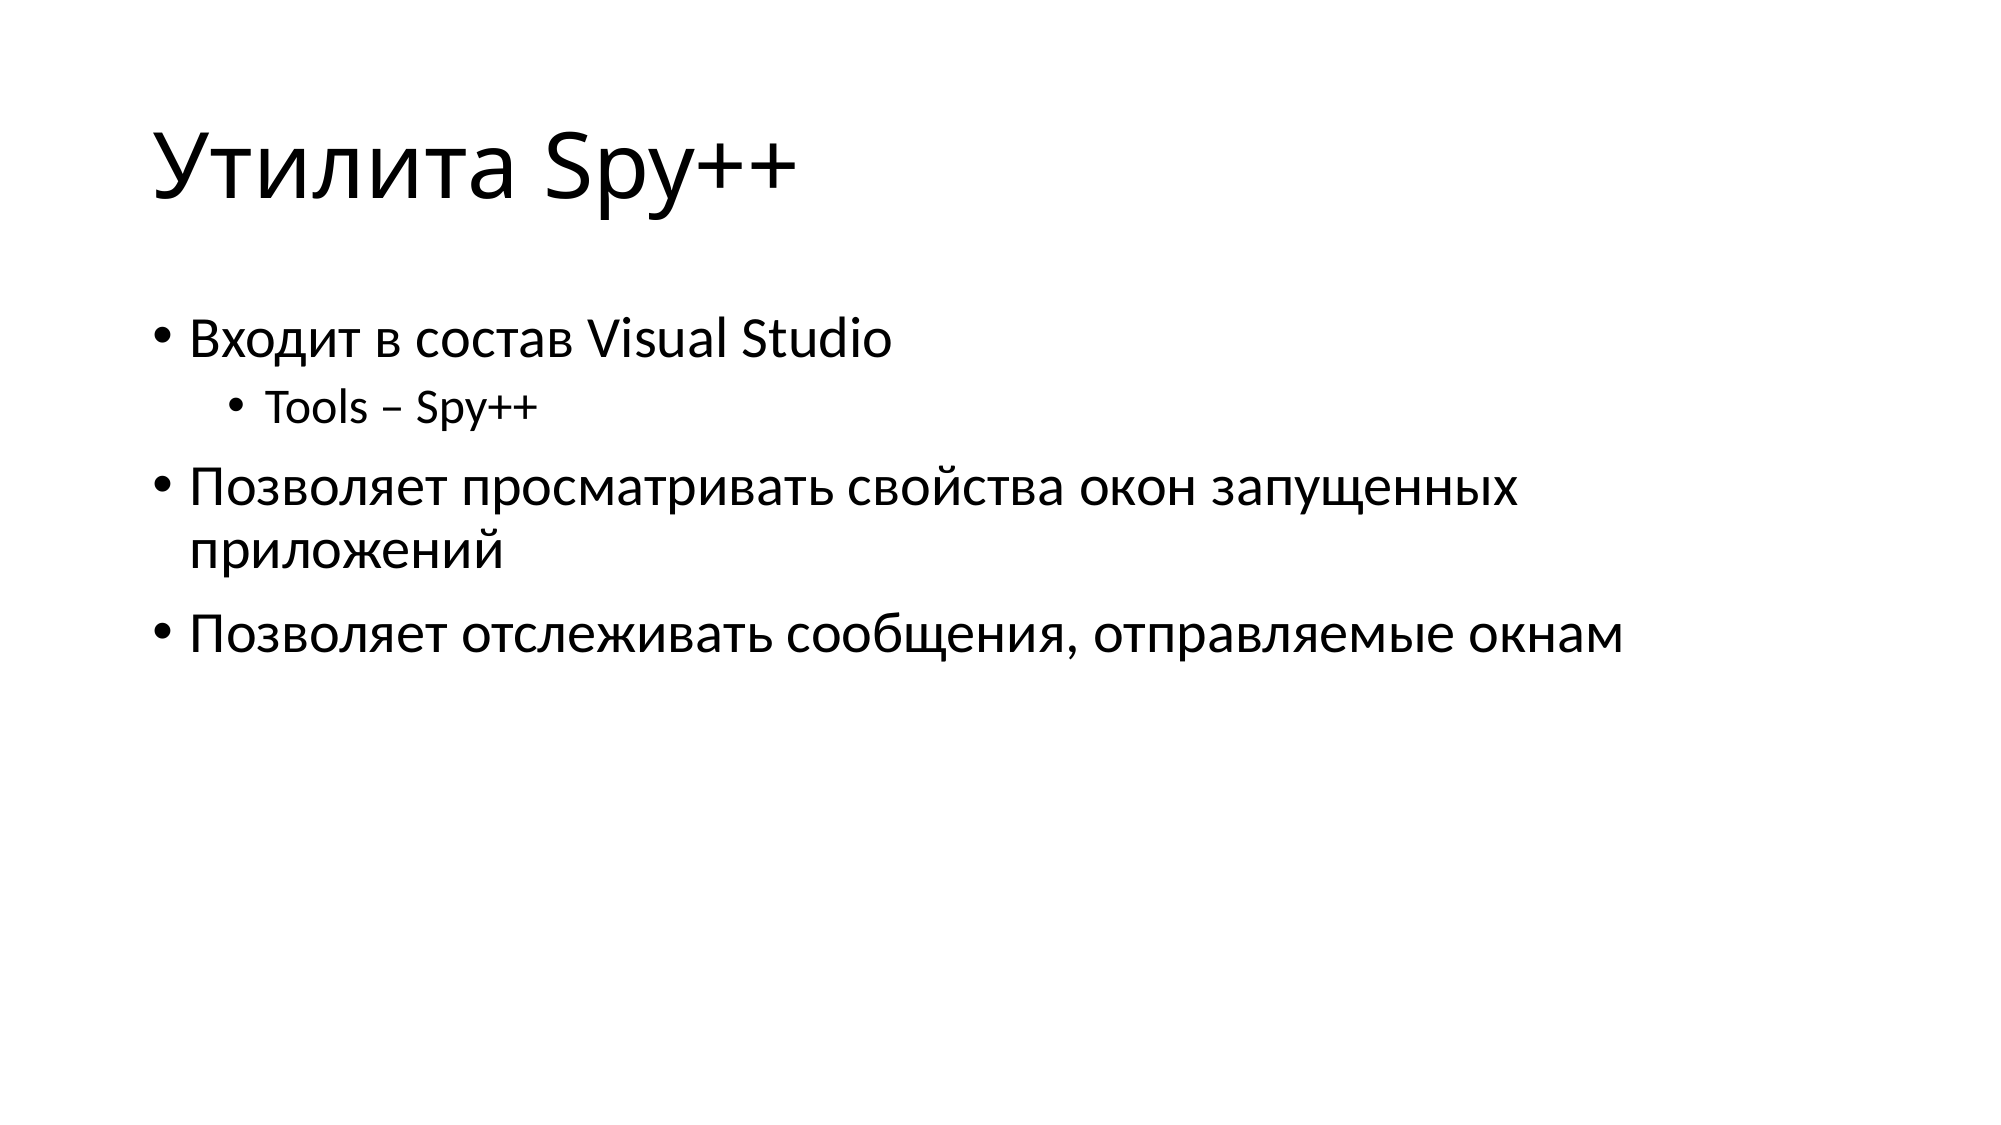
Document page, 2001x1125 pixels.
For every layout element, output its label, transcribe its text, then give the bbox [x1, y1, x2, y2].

title Утилита Spy++ [137, 59, 1863, 278]
list Входит в состав Visual Studio Tools – Spy++ Позволяет просматривать свойства окон запущенных приложений Позволяет отслеживать сообщения, отправляемые окнам [137, 299, 1863, 1014]
